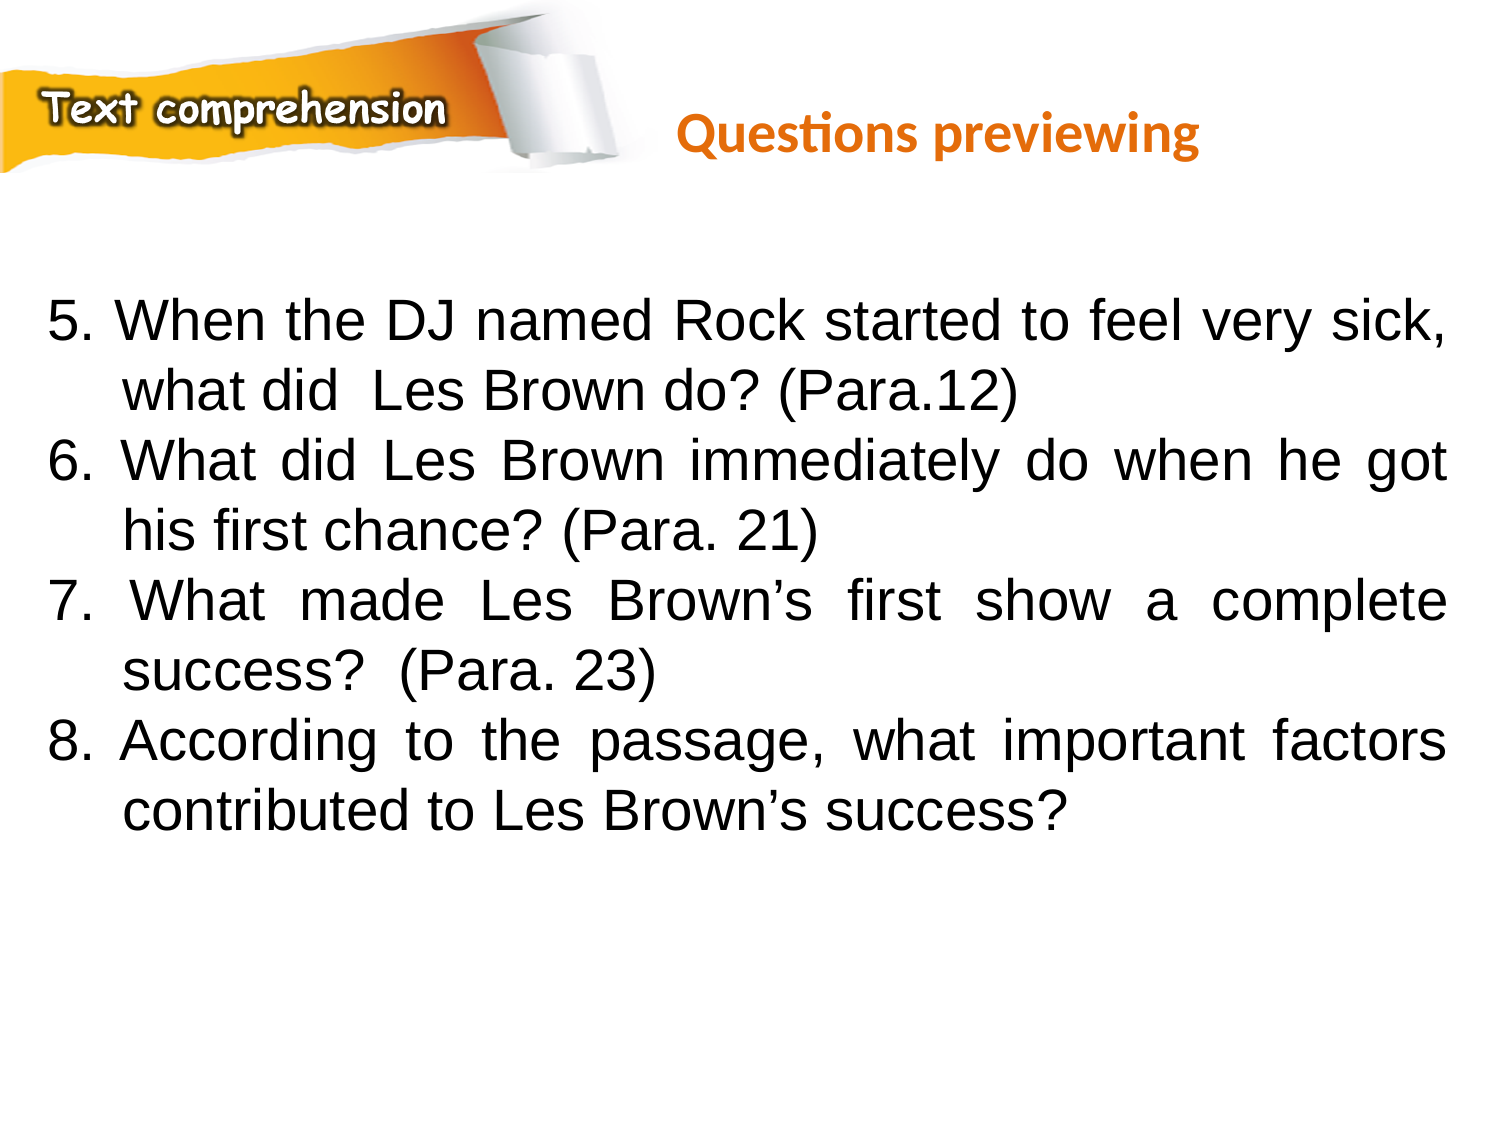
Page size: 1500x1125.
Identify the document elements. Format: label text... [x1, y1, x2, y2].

picture [0, 0, 659, 173]
text_box Questions previewing [662, 86, 1215, 172]
text_box 5. When the DJ named Rock started to feel very sick, what did Les Brown do? (Para.12) 6. What did Les Brown immediately do when he got his first chance? (Para. 21) 7. What made Les Brown’s first show a complete success? (Para. 23) 8. According to the passage, what important factors contributed to Les Brown’s success? [32, 274, 1465, 850]
